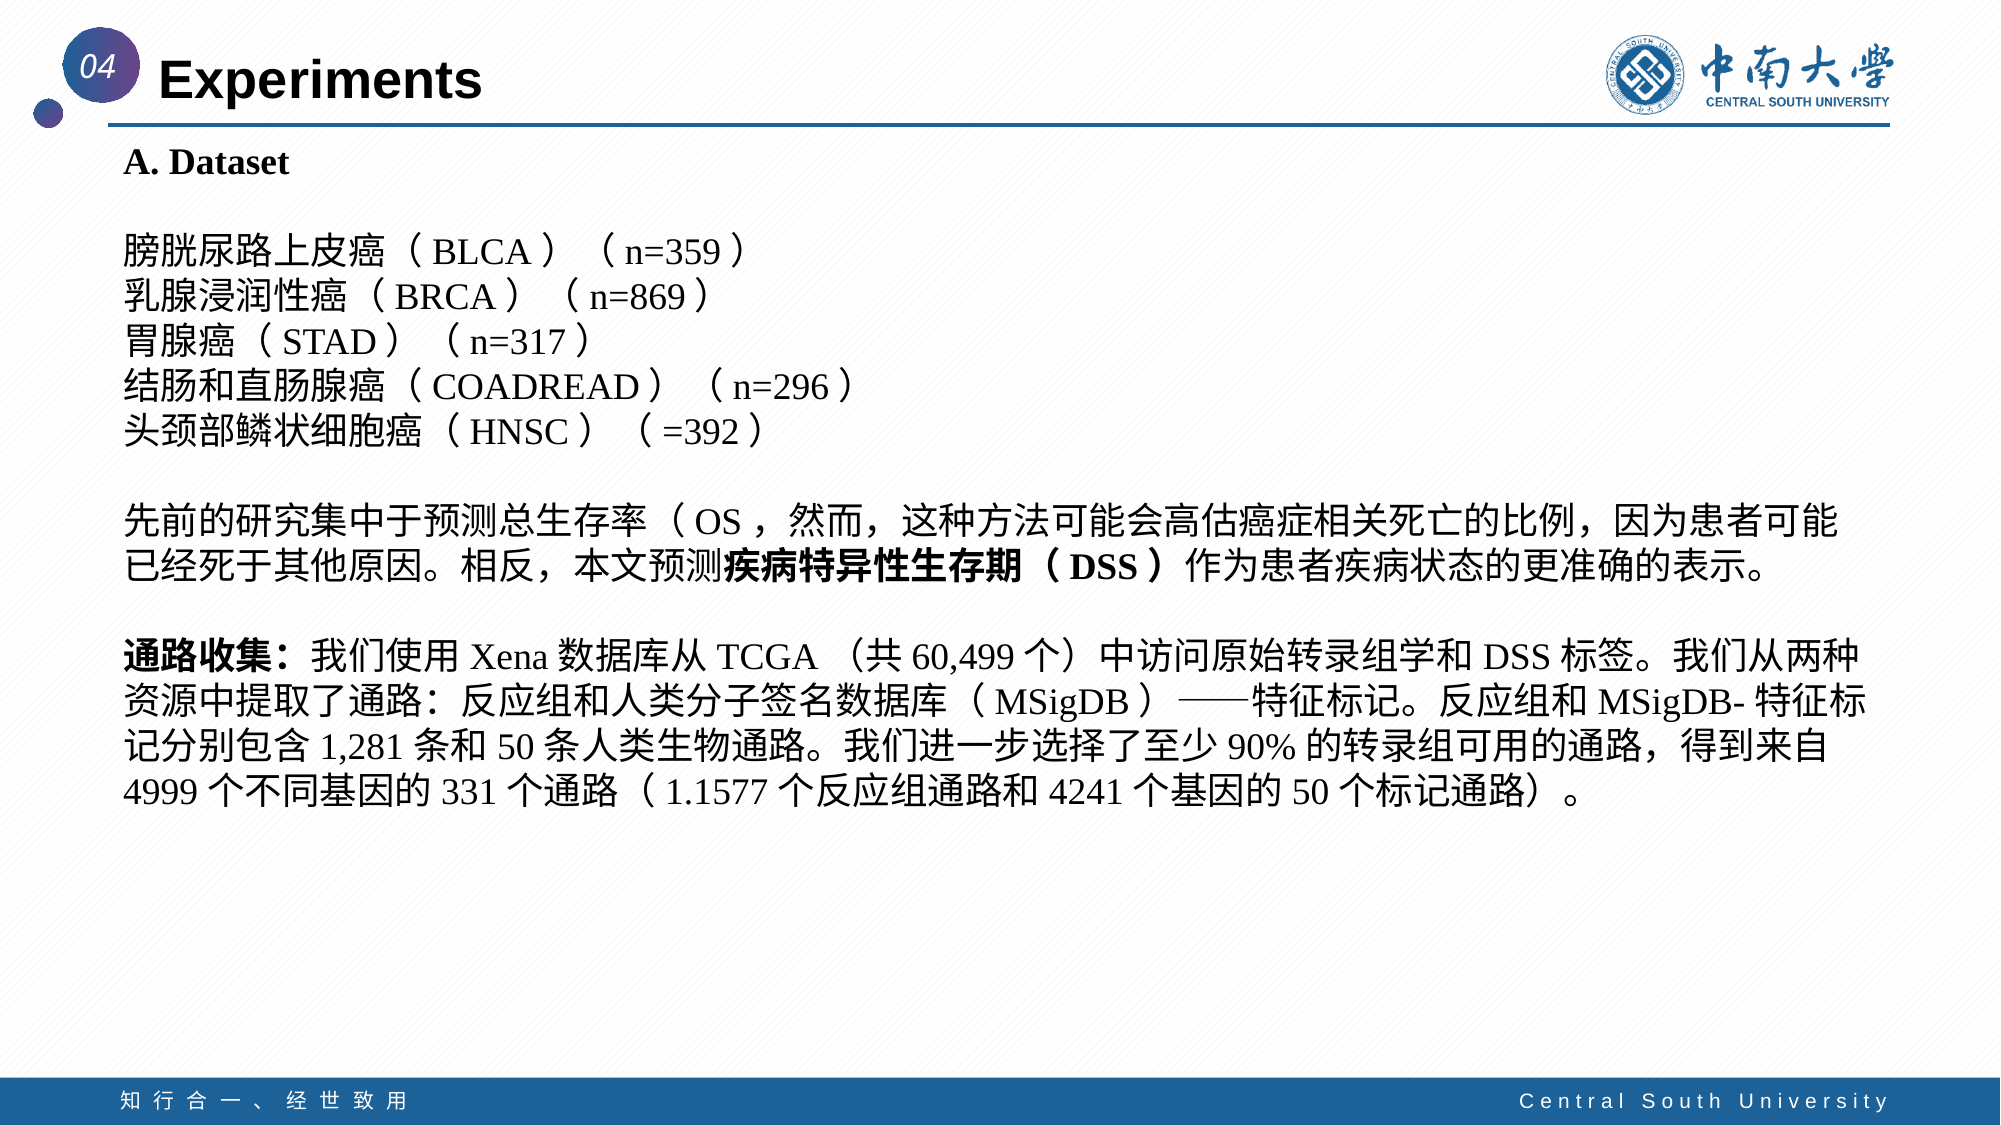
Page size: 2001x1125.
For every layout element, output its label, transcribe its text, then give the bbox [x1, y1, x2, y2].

text_box Experiments [158, 0, 1549, 118]
text_box Central South University [1504, 1080, 1902, 1120]
text_box [0, 1077, 2000, 1125]
text_box 知行合一、经世致用 [105, 1080, 423, 1120]
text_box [33, 26, 153, 128]
picture [1595, 28, 1907, 121]
text_box A. Dataset 膀胱尿路上皮癌（BLCA）（n=359） 乳腺浸润性癌（BRCA）（n=869） 胃腺癌（STAD）（n=317） 结肠和直肠腺癌（COADREAD）（n=296） 头颈部鳞状细胞癌（HNSC）（=392） 先前的研究集中于预测总生存率（OS，然而，这种方法可能会高估癌症相关死亡的比例，因为患者可能已经死于其他原因。相反，本文预测疾病特异性生存期（DSS）作为患者疾病状态的更准确的表示。 通路收集：我们使用Xena数据库从TCGA（共60,499个）中访问原始转录组学和DSS标签。我们从两种资源中提取了通路：反应组和人类分子签名数据库（MSigDB）——特征标记。反应组和MSigDB-特征标记分别包含1,281条和50条人类生物通路。我们进一步选择了至少90%的转录组可用的通路，得到来自4999个不同基因的331个通路（1.1577个反应组通路和4241个基因的50个标记通路）。 [108, 129, 1890, 820]
